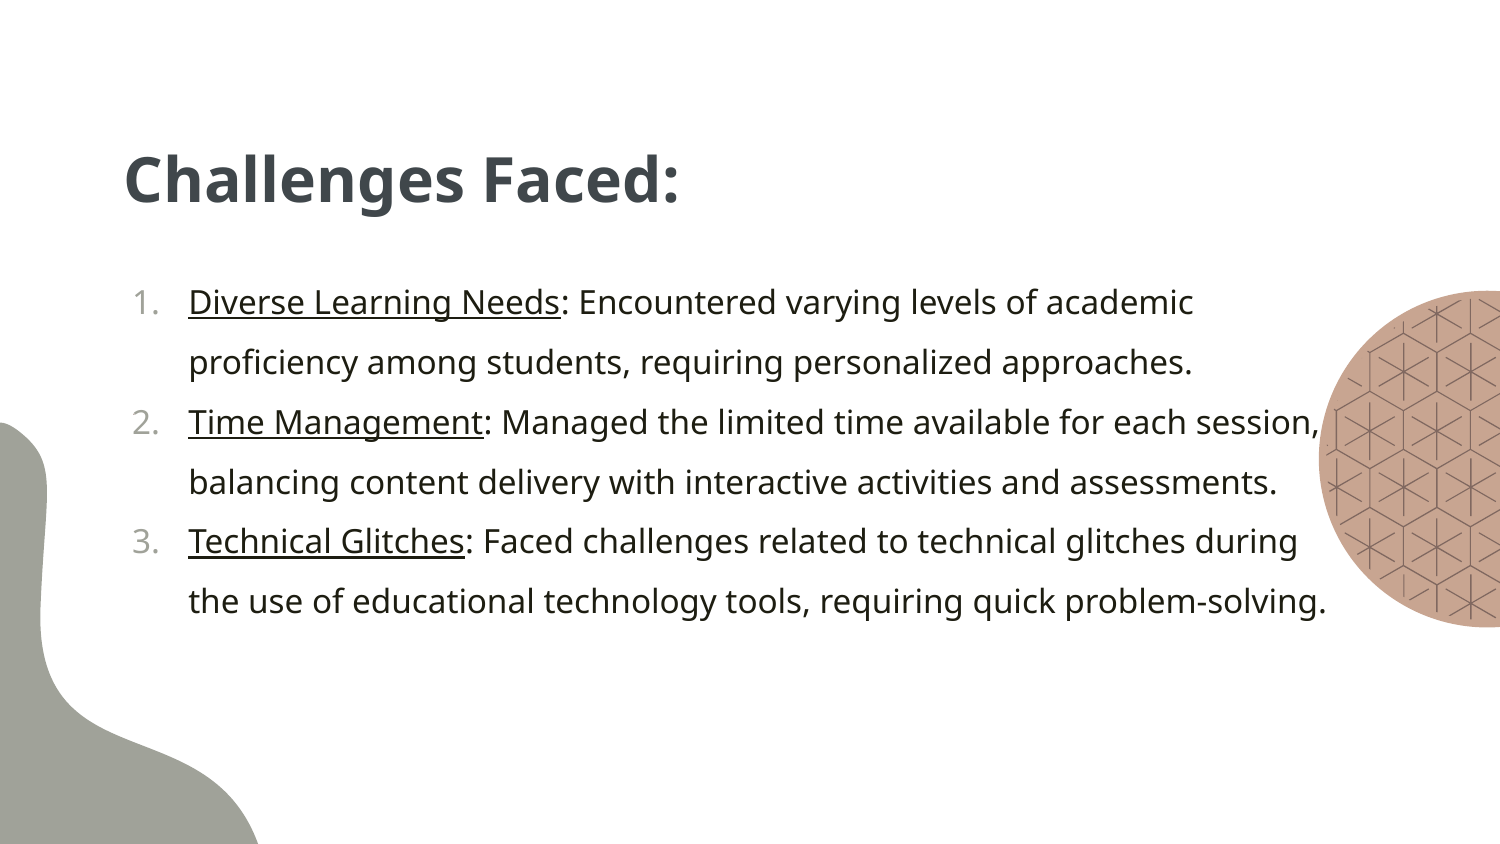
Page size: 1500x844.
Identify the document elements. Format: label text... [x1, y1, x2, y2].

title Challenges Faced: [0, 140, 1035, 230]
list Diverse Learning Needs: Encountered varying levels of academic proficiency among students, requiring personalized approaches. Time Management: Managed the limited time available for each session, balancing content delivery with interactive activities and assessments. Technical Glitches: Faced challenges related to technical glitches during the use of educational technology tools, requiring quick problem-solving. [98, 246, 1365, 834]
